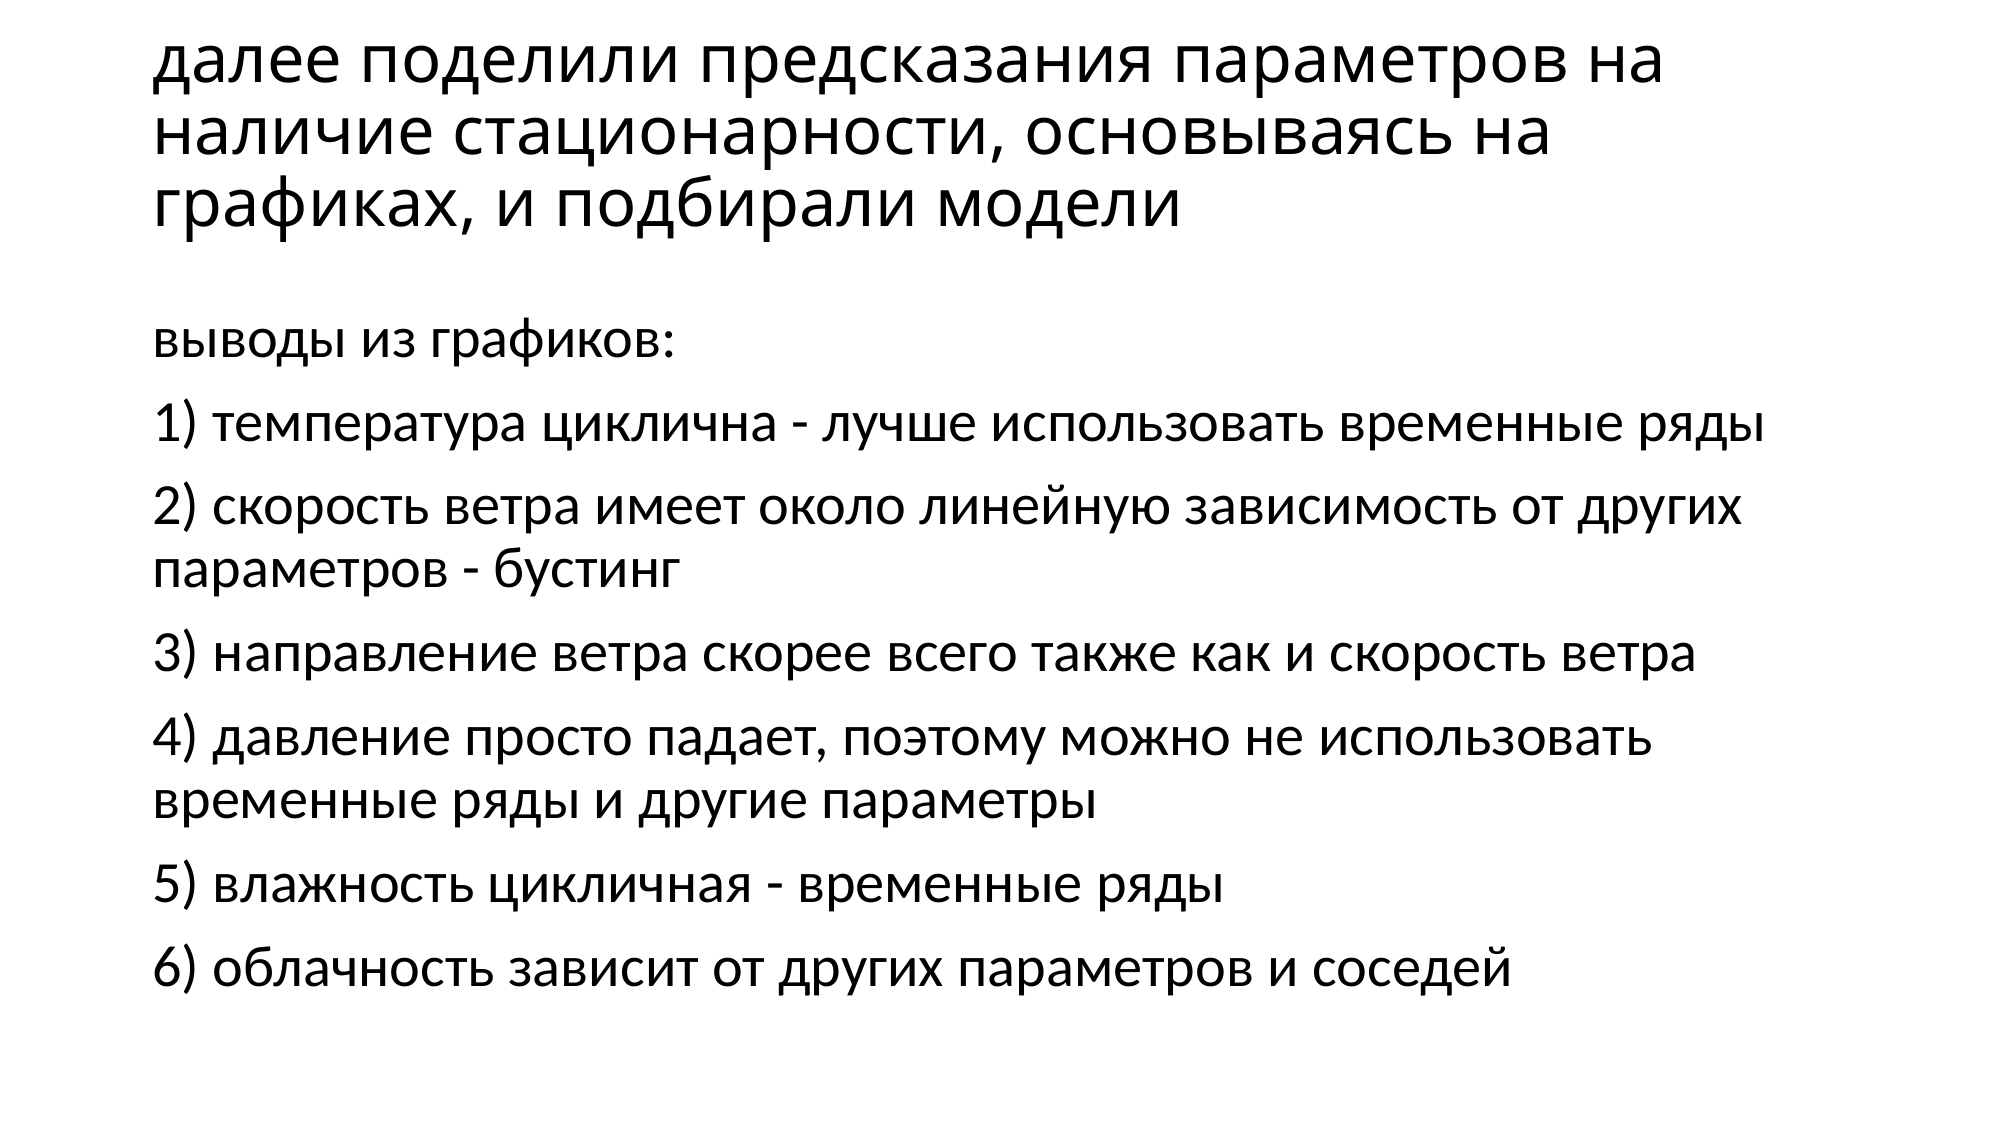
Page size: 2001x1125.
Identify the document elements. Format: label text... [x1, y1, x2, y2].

title далее поделили предсказания параметров на наличие стационарности, основываясь на графиках, и подбирали модели [137, 59, 1863, 278]
list выводы из графиков: 1) температура циклична - лучше использовать временные ряды 2) скорость ветра имеет около линейную зависимость от других параметров - бустинг 3) направление ветра скорее всего также как и скорость ветра 4) давление просто падает, поэтому можно не использовать временные ряды и другие параметры 5) влажность цикличная - временные ряды 6) облачность зависит от других параметров и соседей [137, 299, 1863, 1014]
